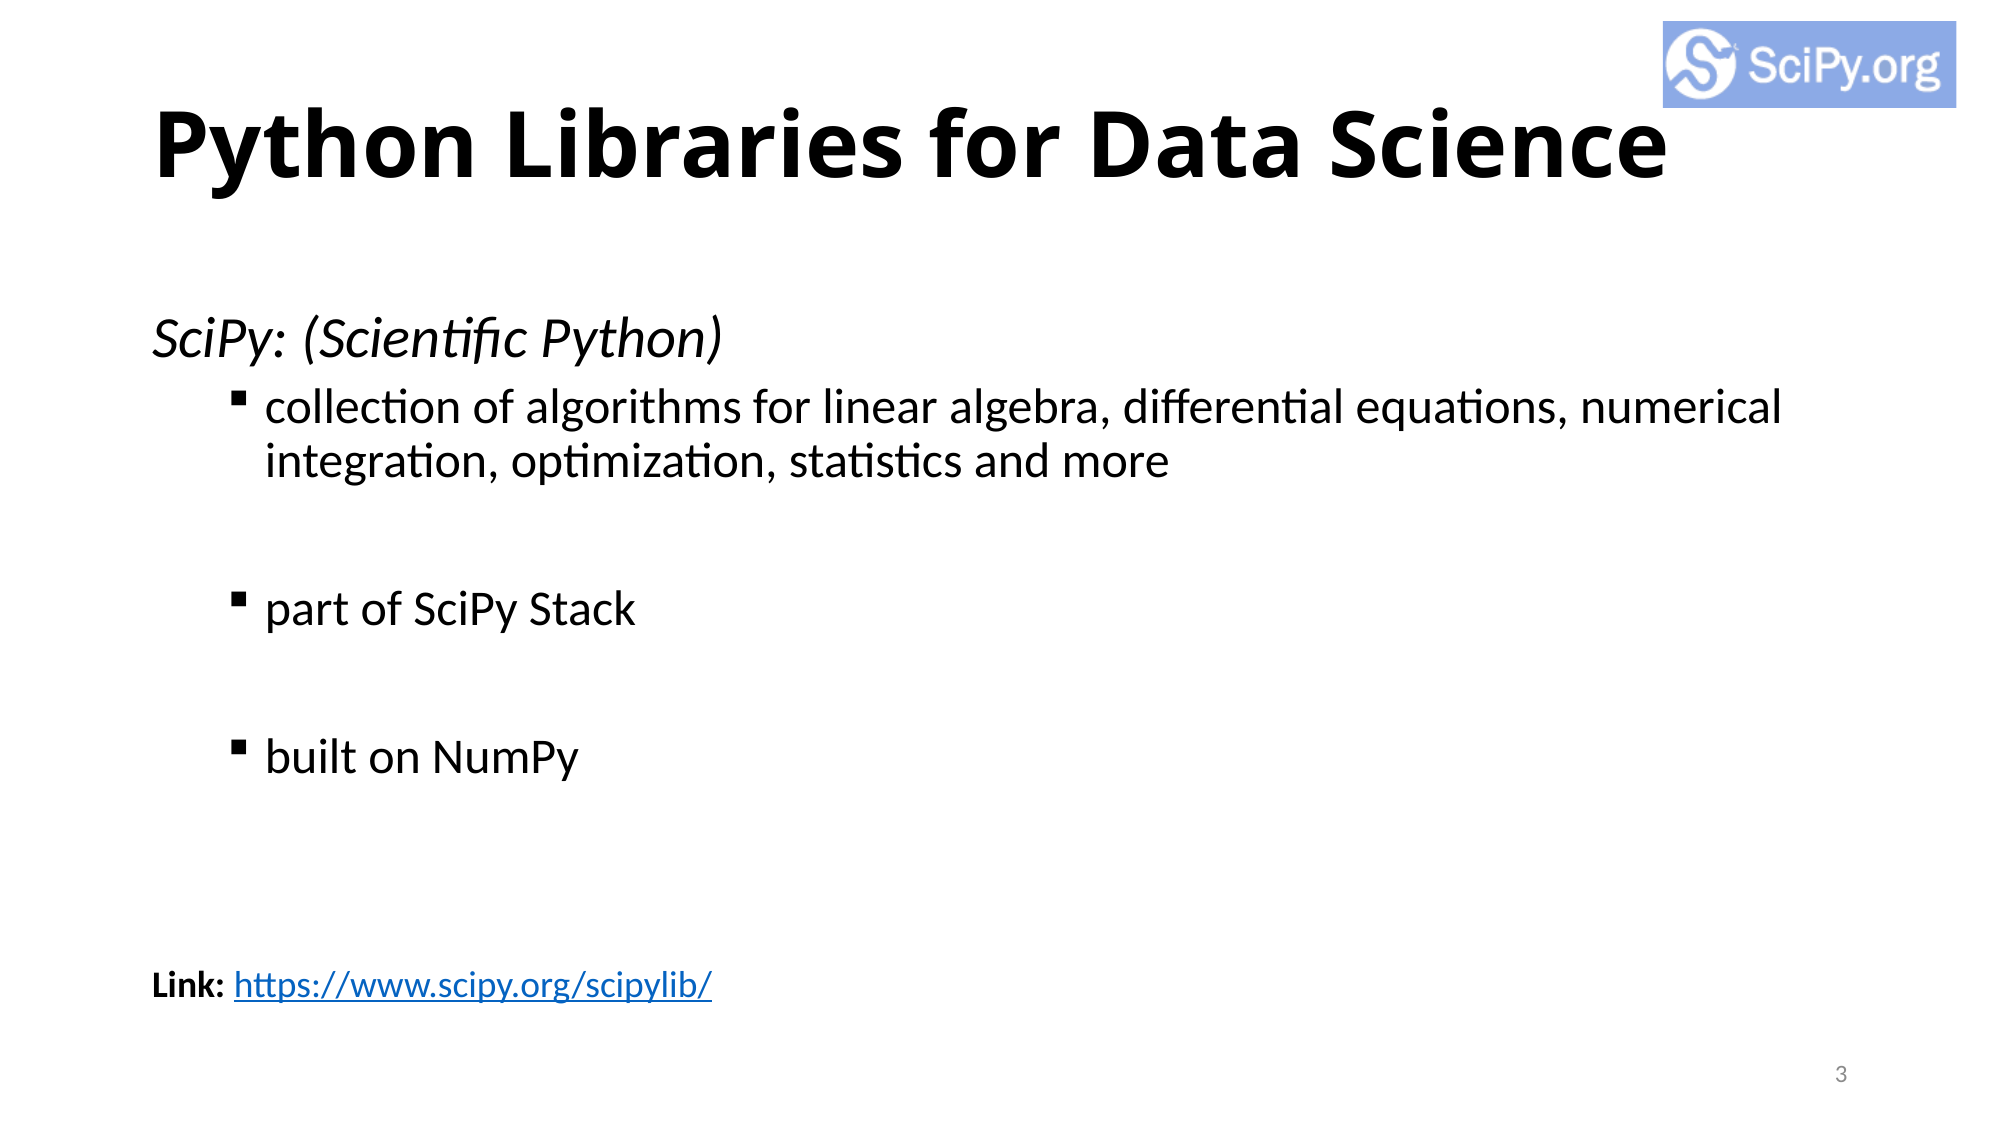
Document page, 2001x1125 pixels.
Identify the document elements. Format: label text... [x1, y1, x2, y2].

text_box Link: https://www.scipy.org/scipylib/ [137, 952, 1065, 1013]
list SciPy: (Scientific Python) collection of algorithms for linear algebra, differential equations, numerical integration, optimization, statistics and more part of SciPy Stack built on NumPy [137, 299, 1863, 1014]
title Python Libraries for Data Science [137, 59, 1863, 236]
picture [1662, 21, 1957, 108]
slide_number 3 [1412, 1042, 1863, 1103]
